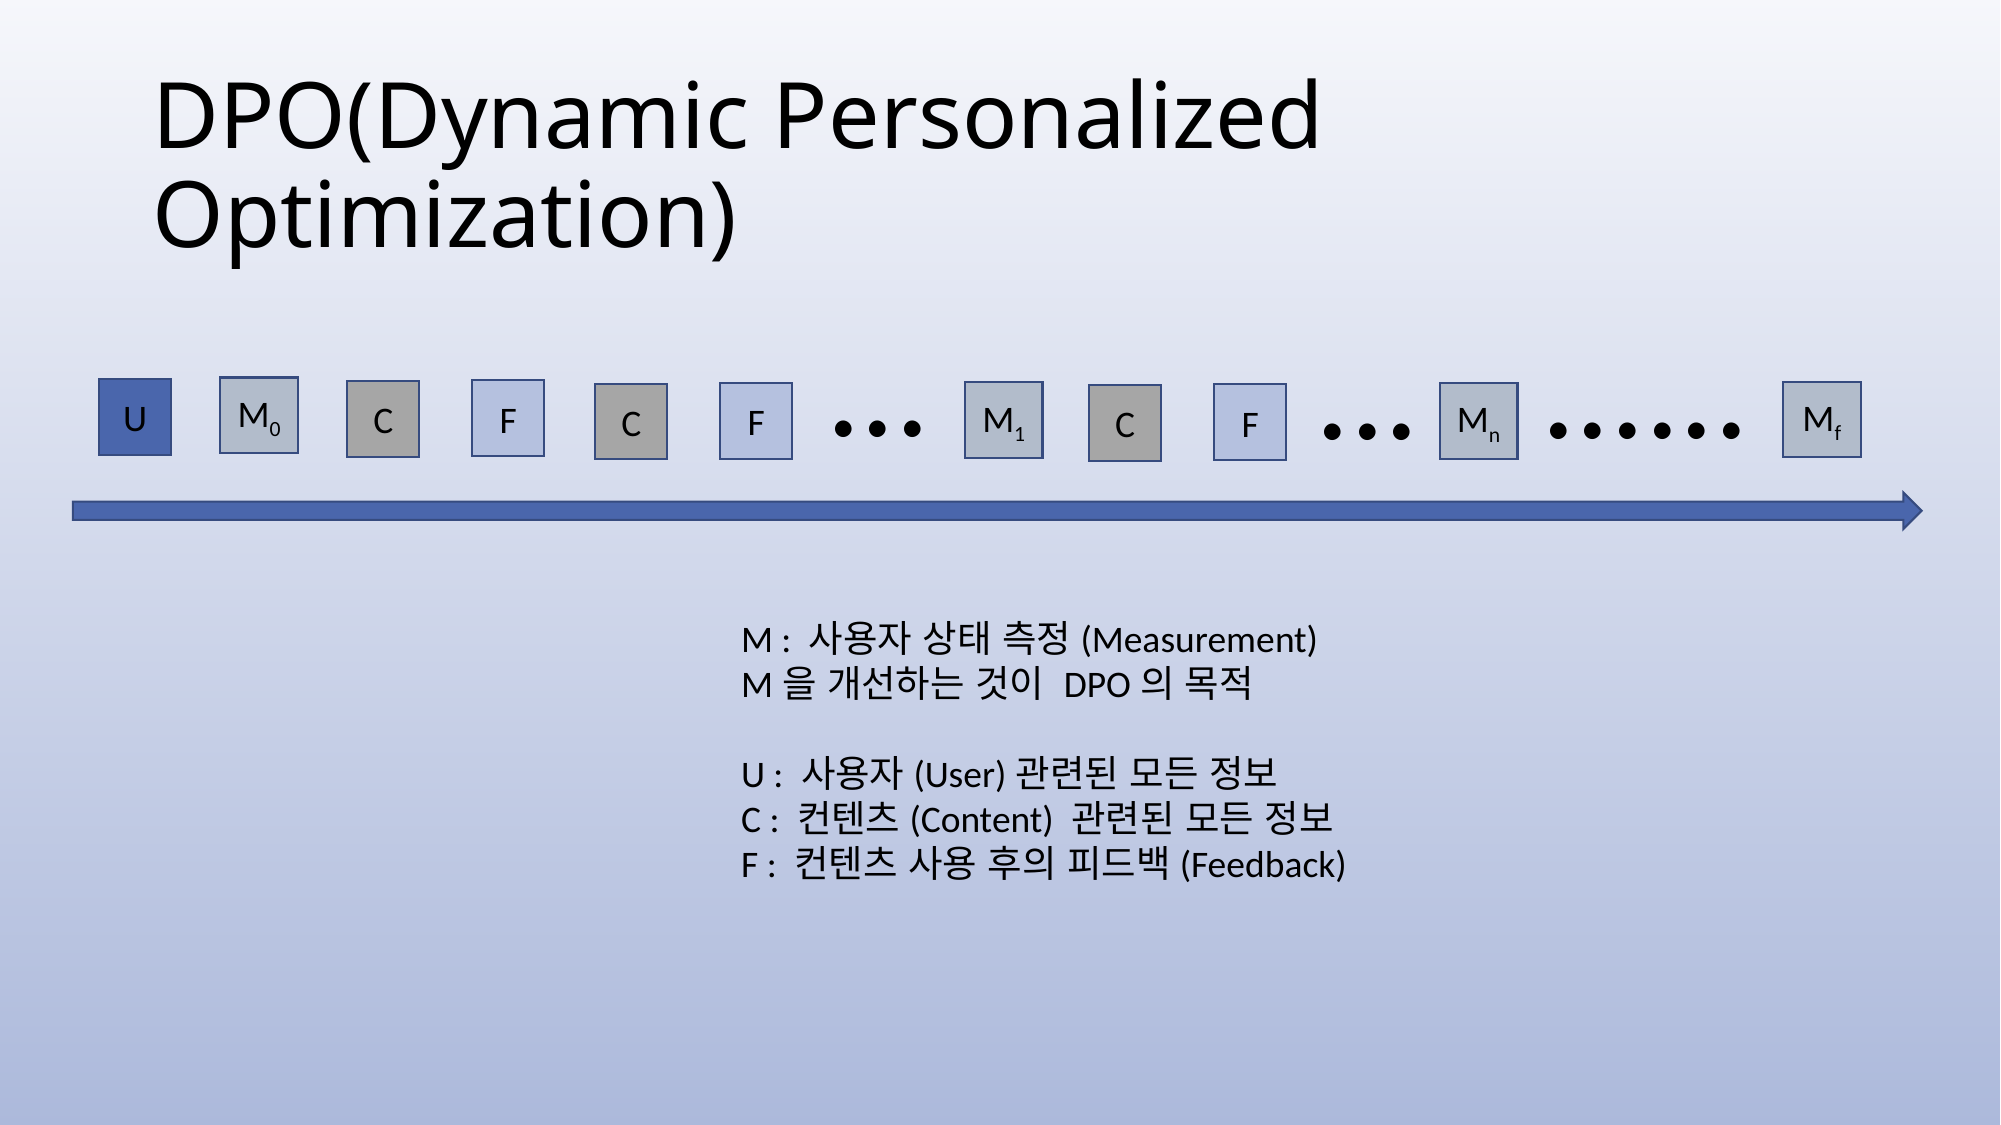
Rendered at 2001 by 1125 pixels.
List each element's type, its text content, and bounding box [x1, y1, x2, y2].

text_box U [98, 378, 172, 456]
title DPO(Dynamic Personalized Optimization) [137, 59, 1863, 278]
text_box F [719, 382, 793, 460]
text_box M : 사용자 상태 측정(Measurement) M을 개선하는 것이 DPO의 목적 U : 사용자(User)관련된 모든 정보 C : 컨텐츠(Content) 관련된 모든 정보 F : 컨텐츠 사용 후의 피드백(Feedback) [726, 608, 1362, 893]
text_box Mn [1439, 382, 1519, 460]
text_box F [471, 379, 545, 457]
text_box M0 [219, 376, 299, 454]
text_box [71, 490, 1924, 532]
text_box Mf [1782, 381, 1862, 458]
text_box ... [1300, 294, 1435, 475]
text_box C [1088, 384, 1162, 462]
text_box C [346, 380, 420, 458]
text_box C [594, 383, 668, 460]
text_box F [1213, 383, 1287, 461]
text_box M1 [964, 381, 1044, 459]
text_box ...... [1526, 293, 1765, 473]
text_box ... [811, 291, 946, 472]
